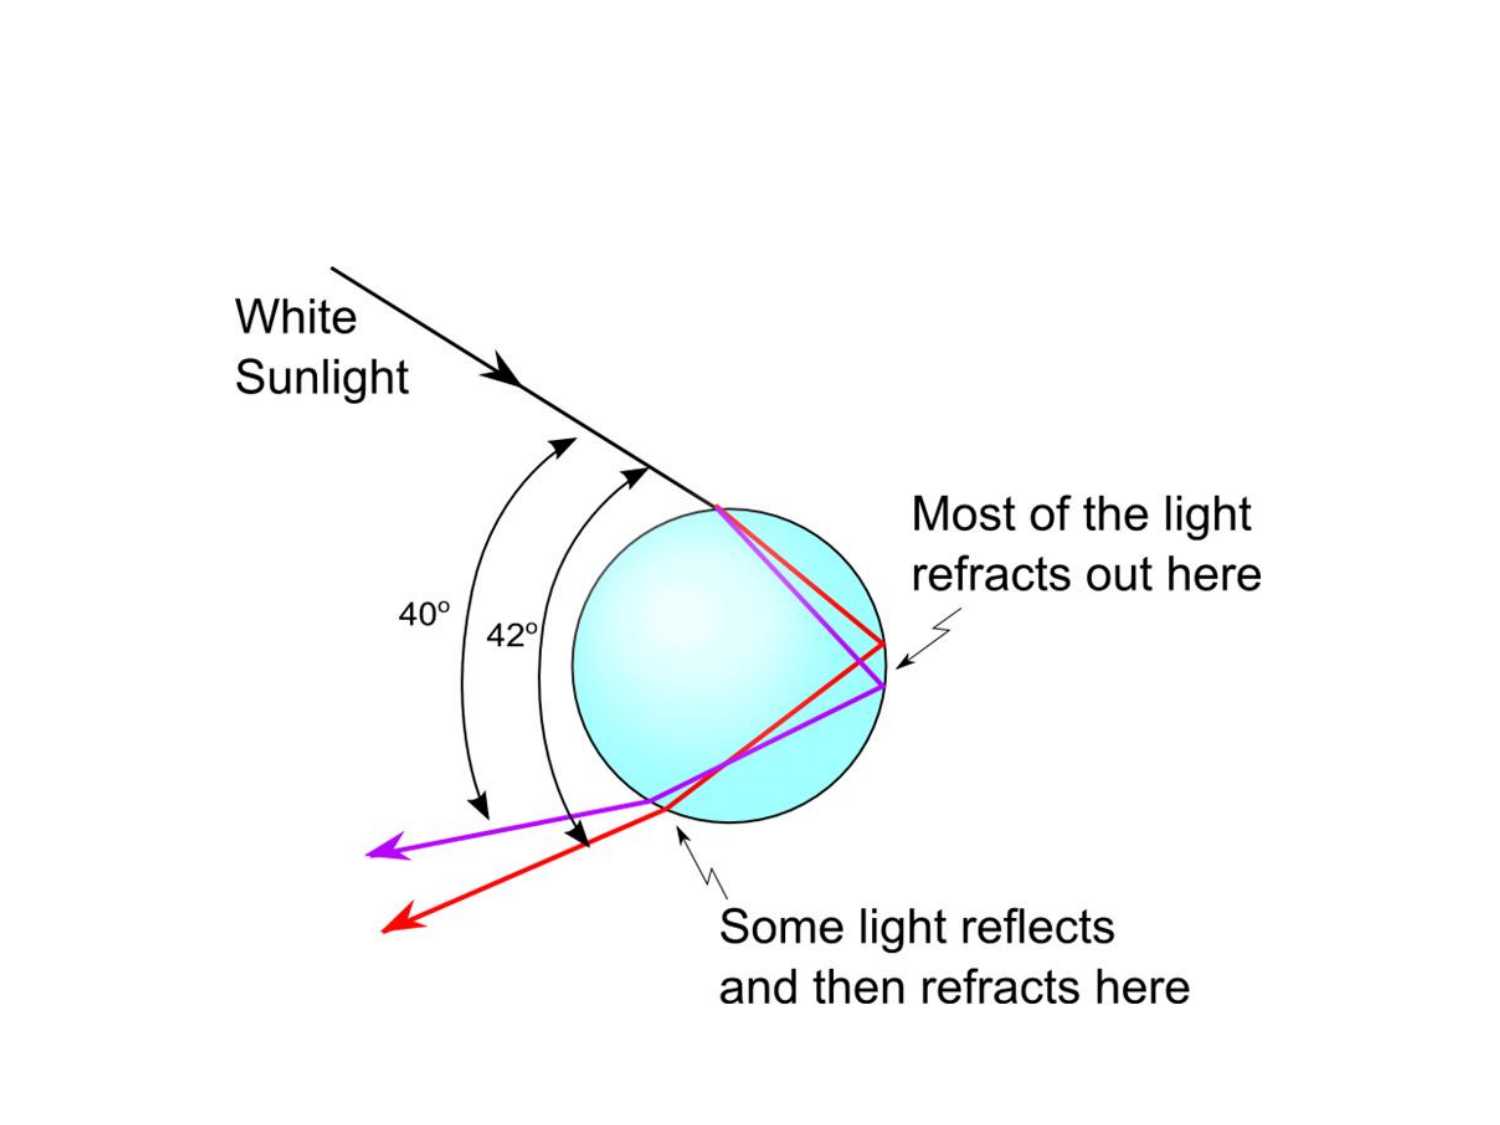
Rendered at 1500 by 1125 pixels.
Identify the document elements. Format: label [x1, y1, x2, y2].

picture [234, 265, 1262, 1006]
